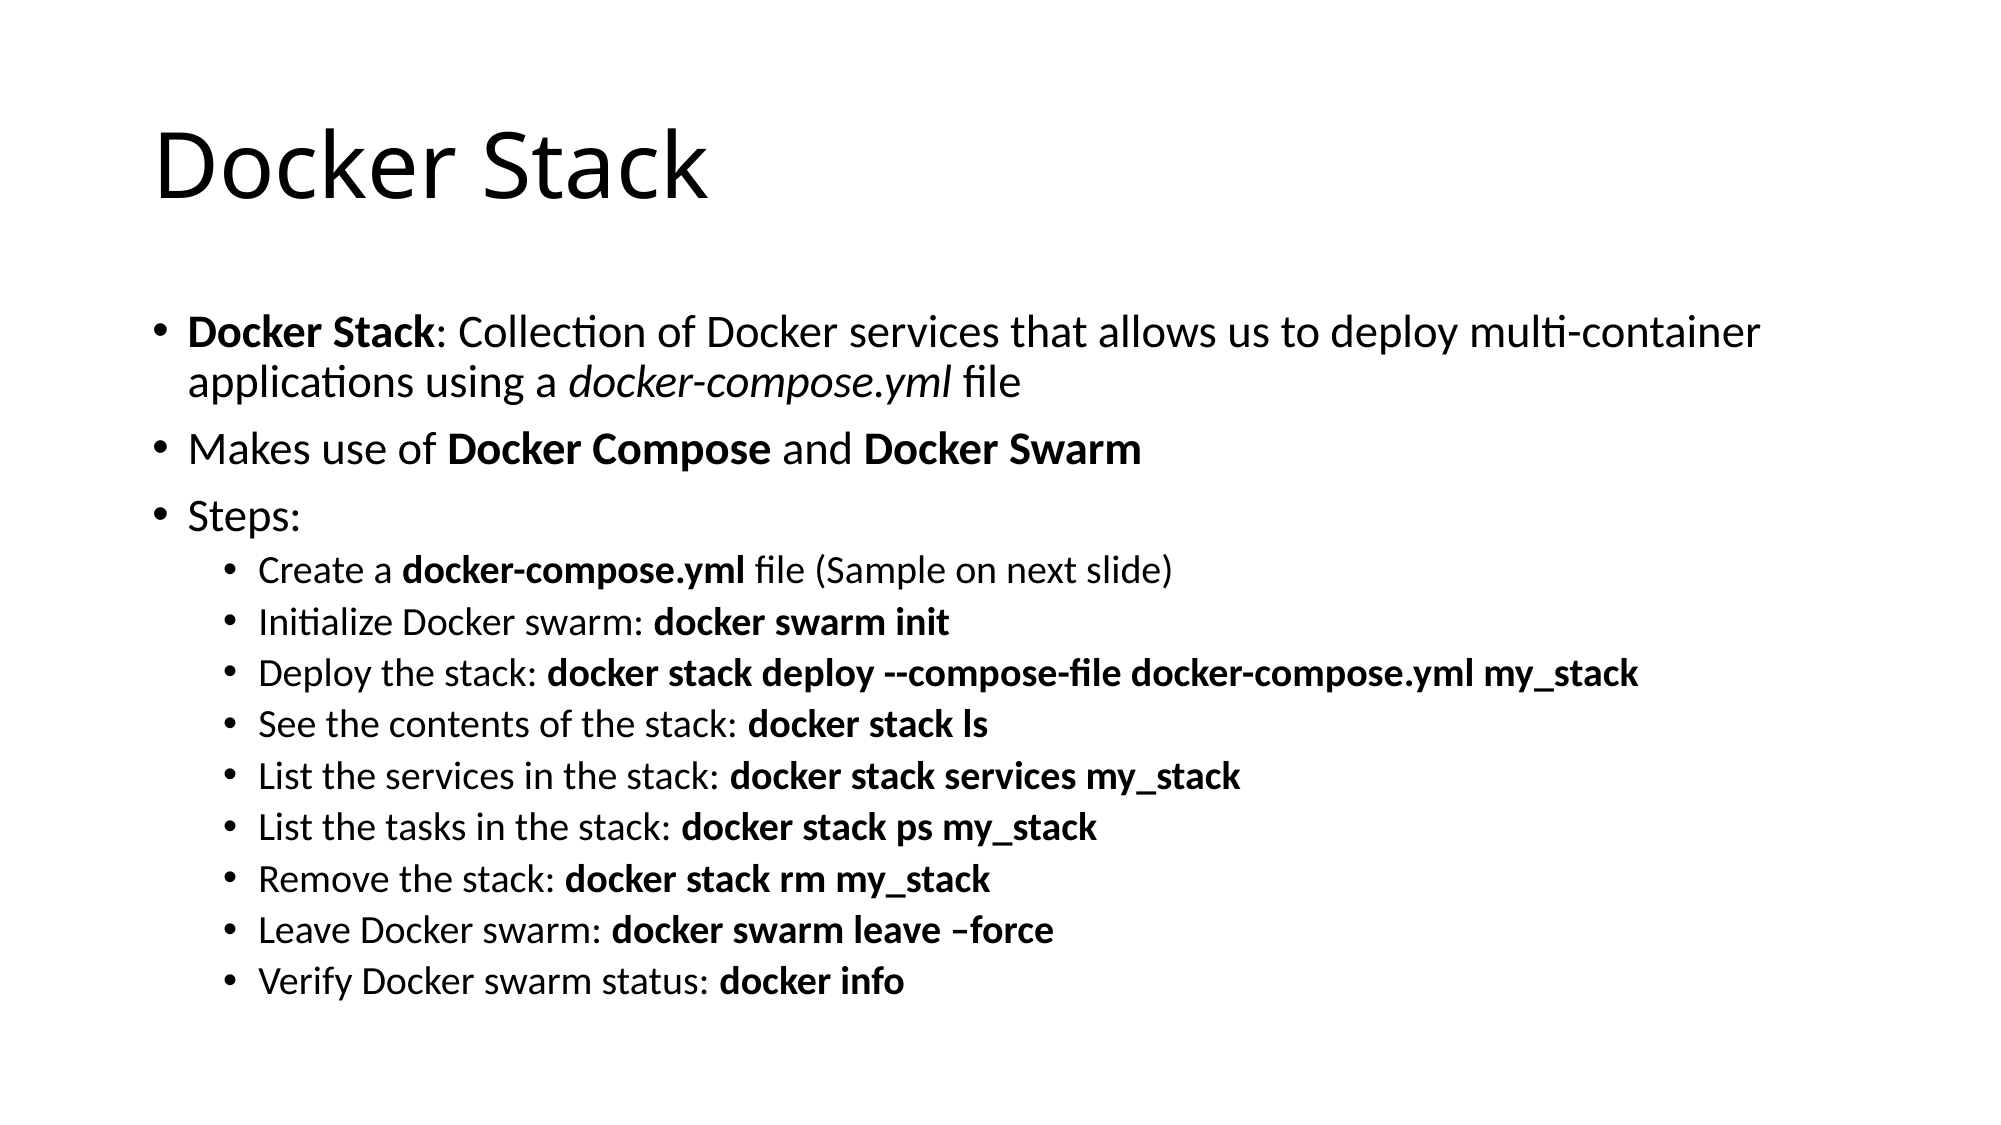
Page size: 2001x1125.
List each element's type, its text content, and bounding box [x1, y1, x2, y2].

title Docker Stack [137, 59, 1863, 278]
list Docker Stack: Collection of Docker services that allows us to deploy multi-container applications using a docker-compose.yml file Makes use of Docker Compose and Docker Swarm Steps: Create a docker-compose.yml file (Sample on next slide) Initialize Docker swarm: docker swarm init Deploy the stack: docker stack deploy --compose-file docker-compose.yml my_stack See the contents of the stack: docker stack ls List the services in the stack: docker stack services my_stack List the tasks in the stack: docker stack ps my_stack Remove the stack: docker stack rm my_stack Leave Docker swarm: docker swarm leave –force Verify Docker swarm status: docker info [137, 299, 1863, 1014]
